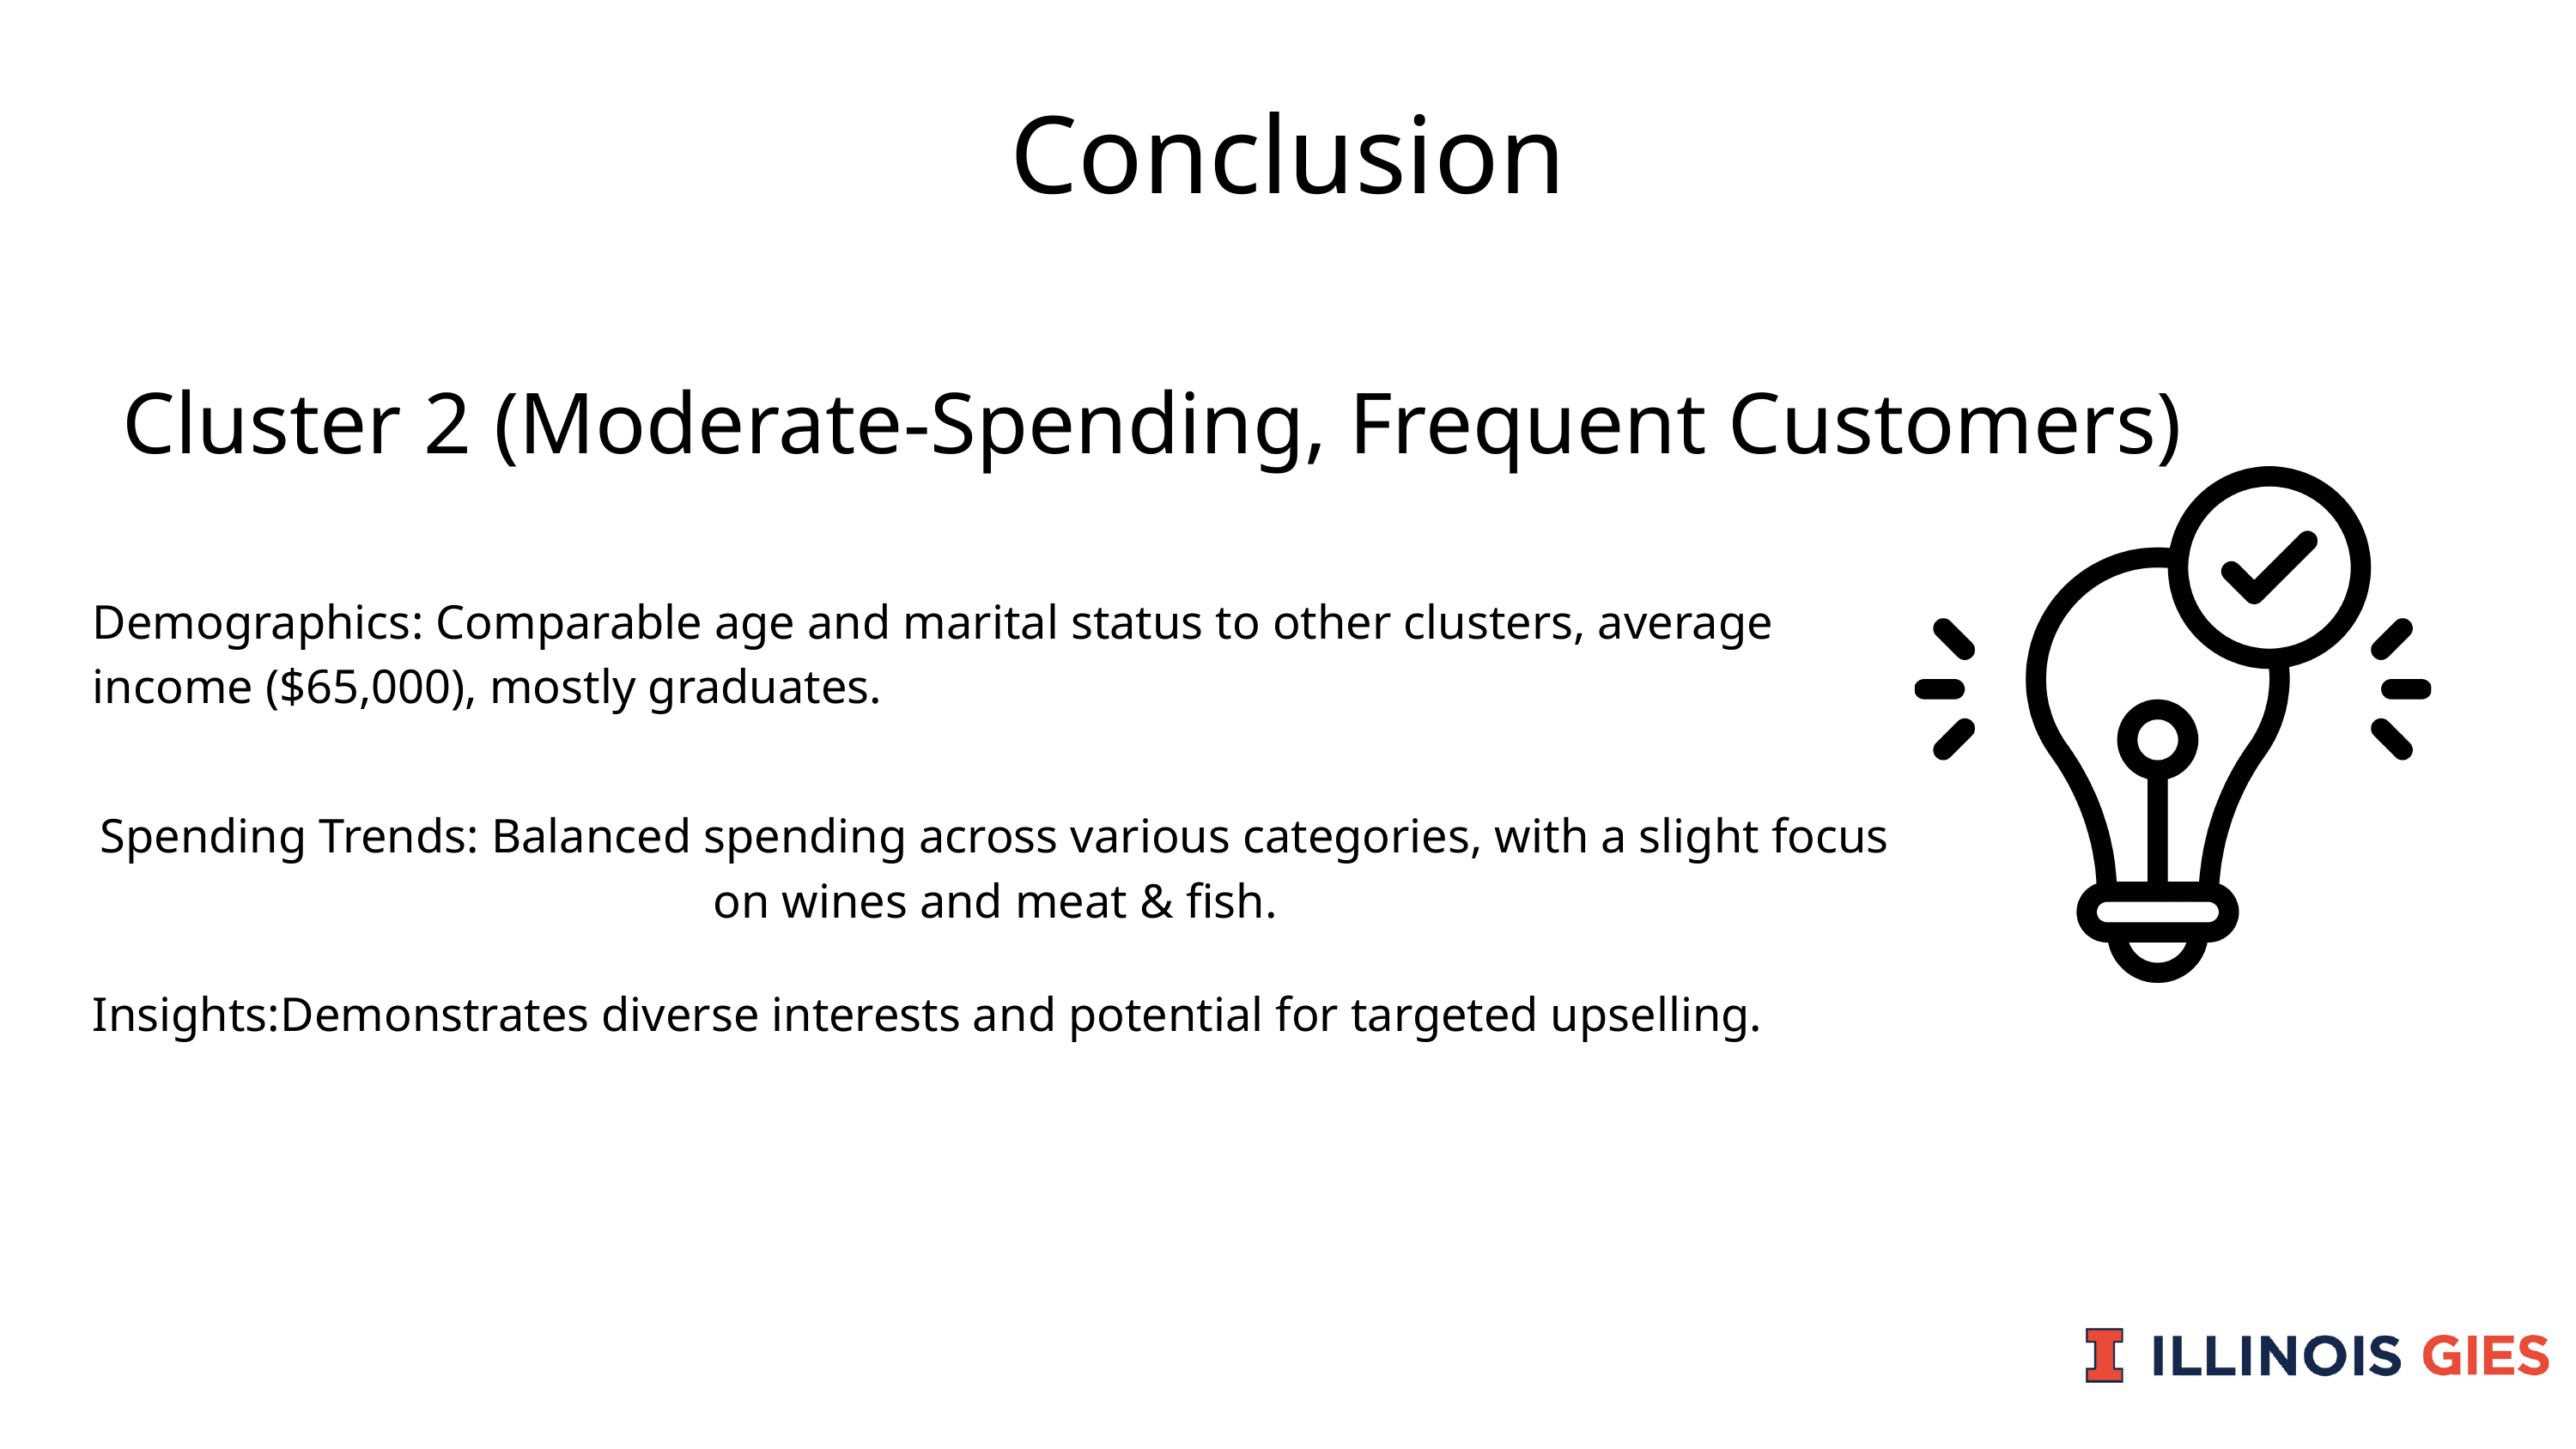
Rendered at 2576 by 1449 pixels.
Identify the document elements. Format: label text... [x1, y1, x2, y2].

text_box [1914, 466, 2432, 983]
text_box Demographics: Comparable age and marital status to other clusters, average income ($65,000), mostly graduates. [92, 583, 1899, 773]
text_box Cluster 2 (Moderate-Spending, Frequent Customers) [29, 353, 2275, 471]
text_box Insights:Demonstrates diverse interests and potential for targeted upselling. [92, 975, 1986, 1041]
text_box Spending Trends: Balanced spending across various categories, with a slight focus on wines and meat & fish. [76, 797, 1915, 987]
text_box Conclusion [1005, 64, 1571, 215]
text_box [2080, 1315, 2555, 1395]
